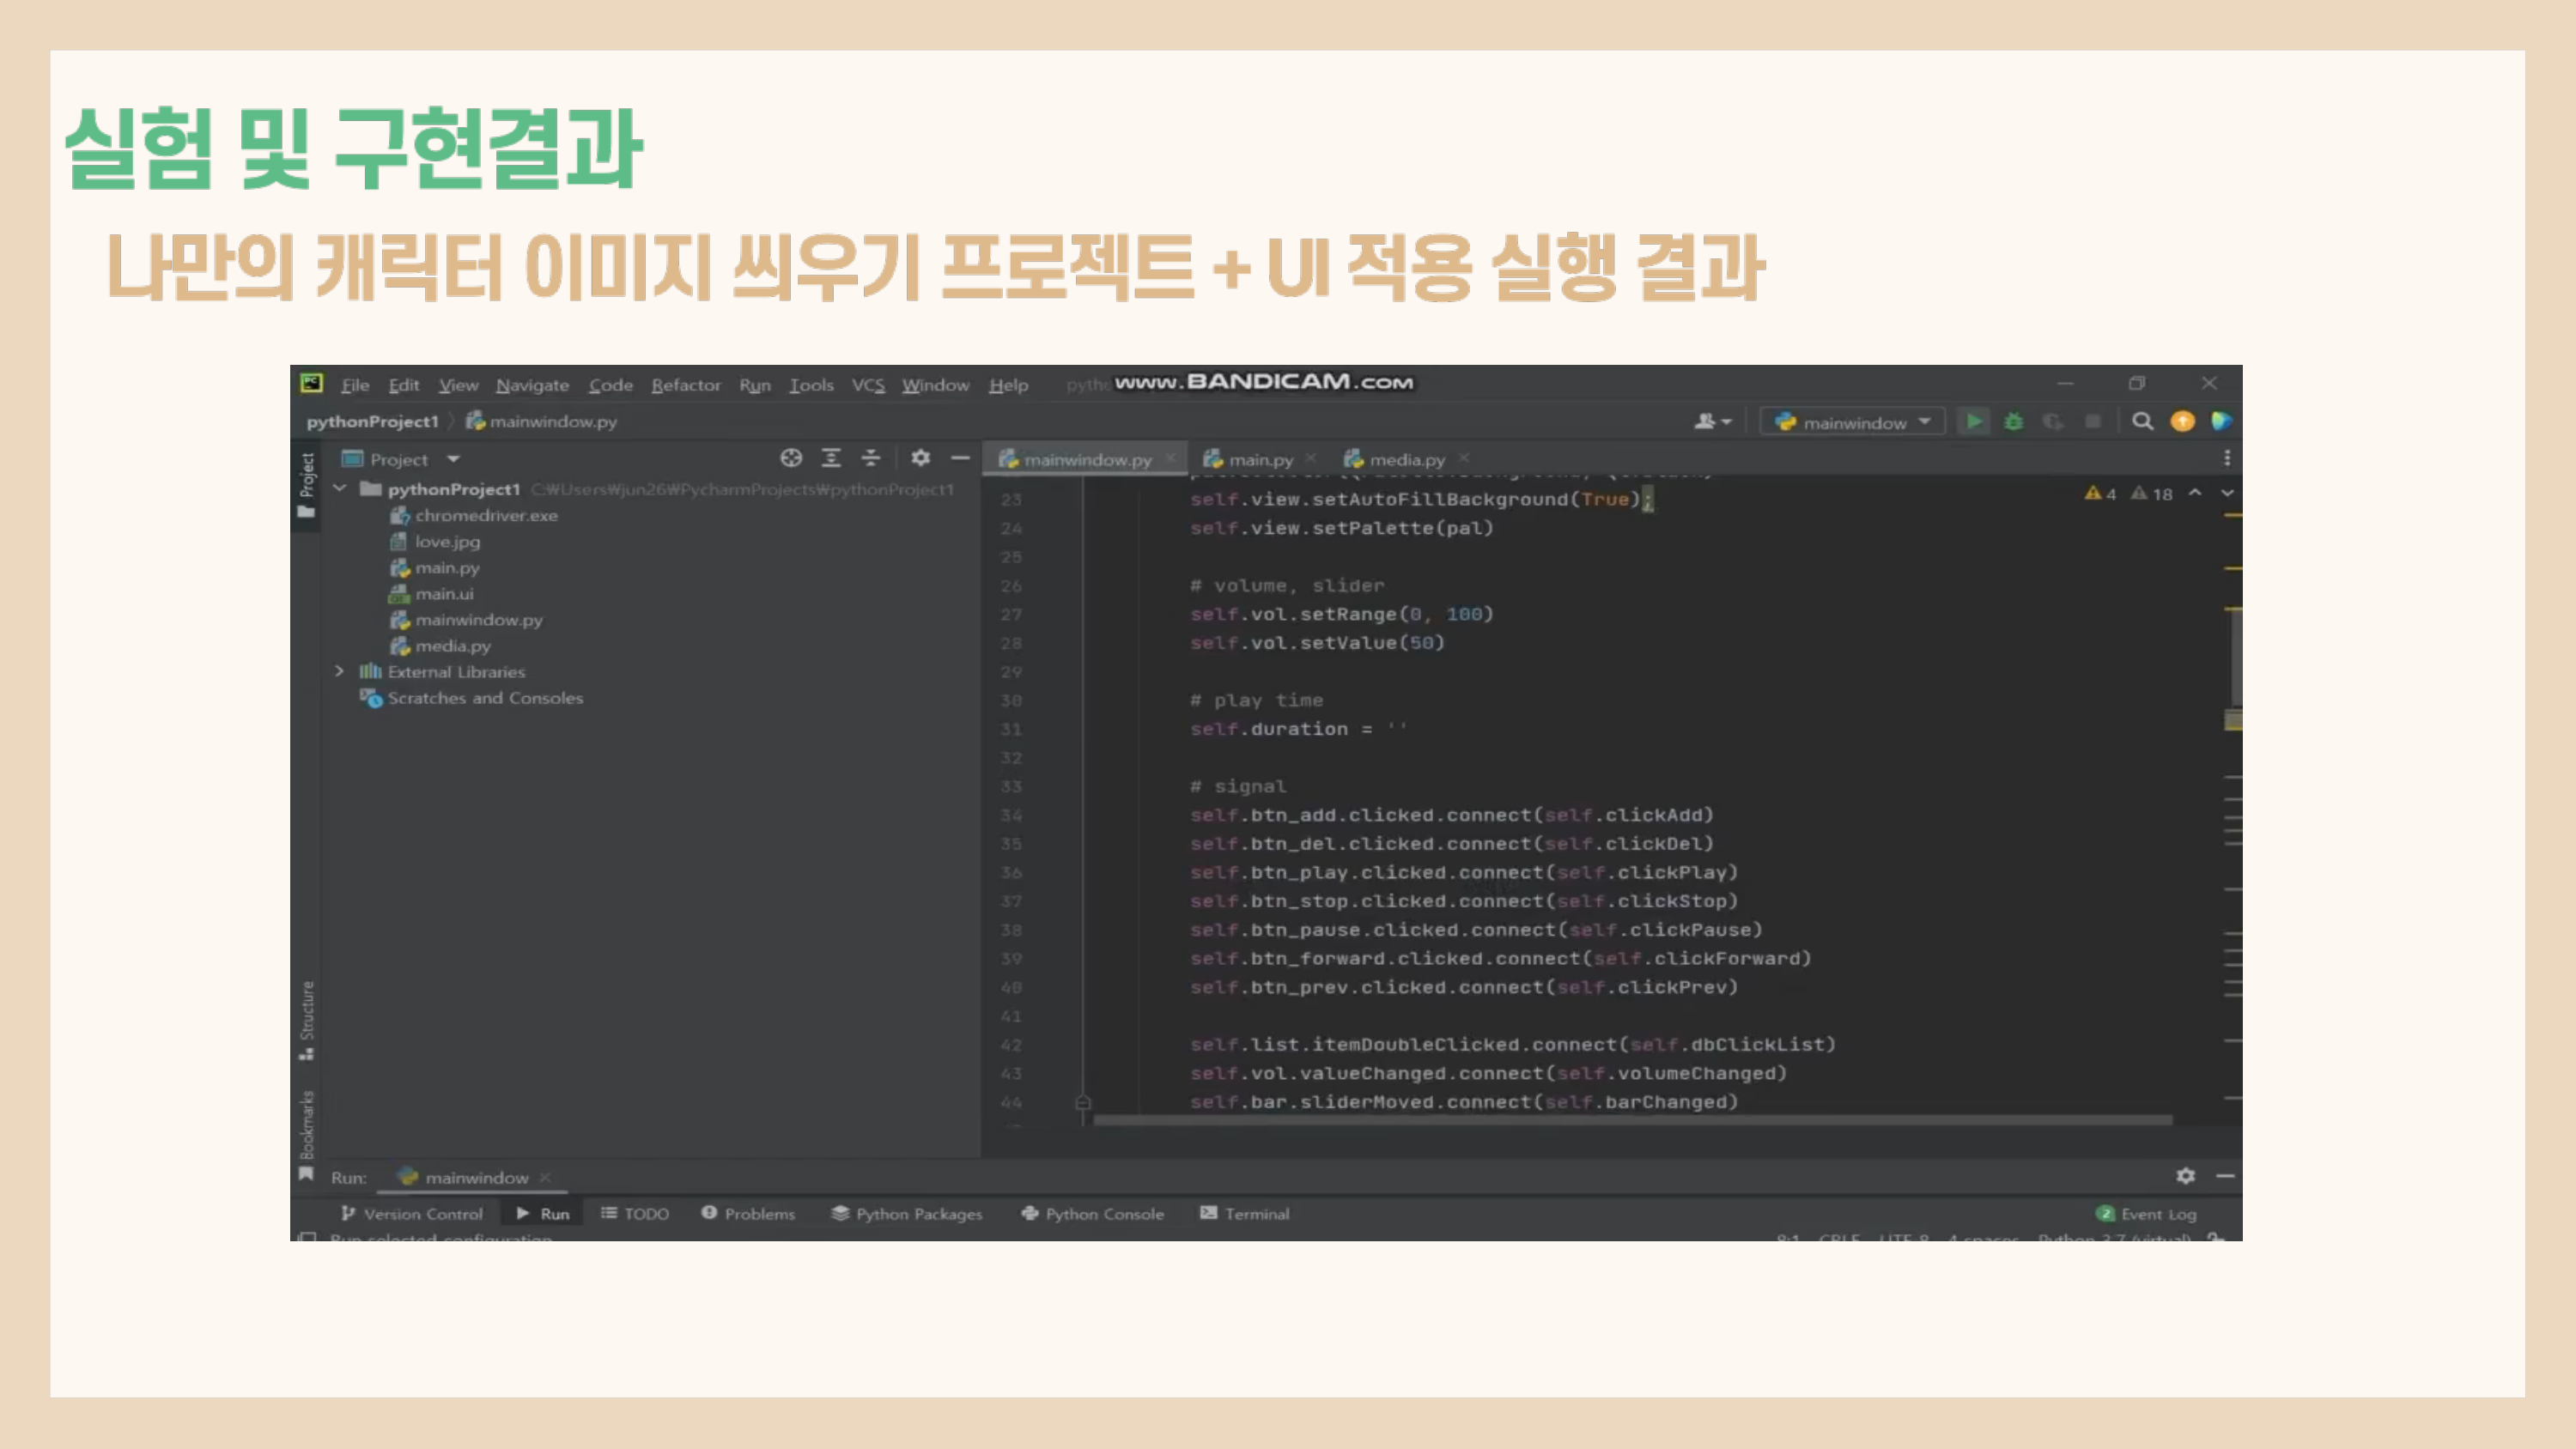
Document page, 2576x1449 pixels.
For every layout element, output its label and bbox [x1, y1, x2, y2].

text_box [289, 364, 2244, 1242]
text_box [0, 0, 2576, 1449]
picture [47, 71, 1800, 336]
